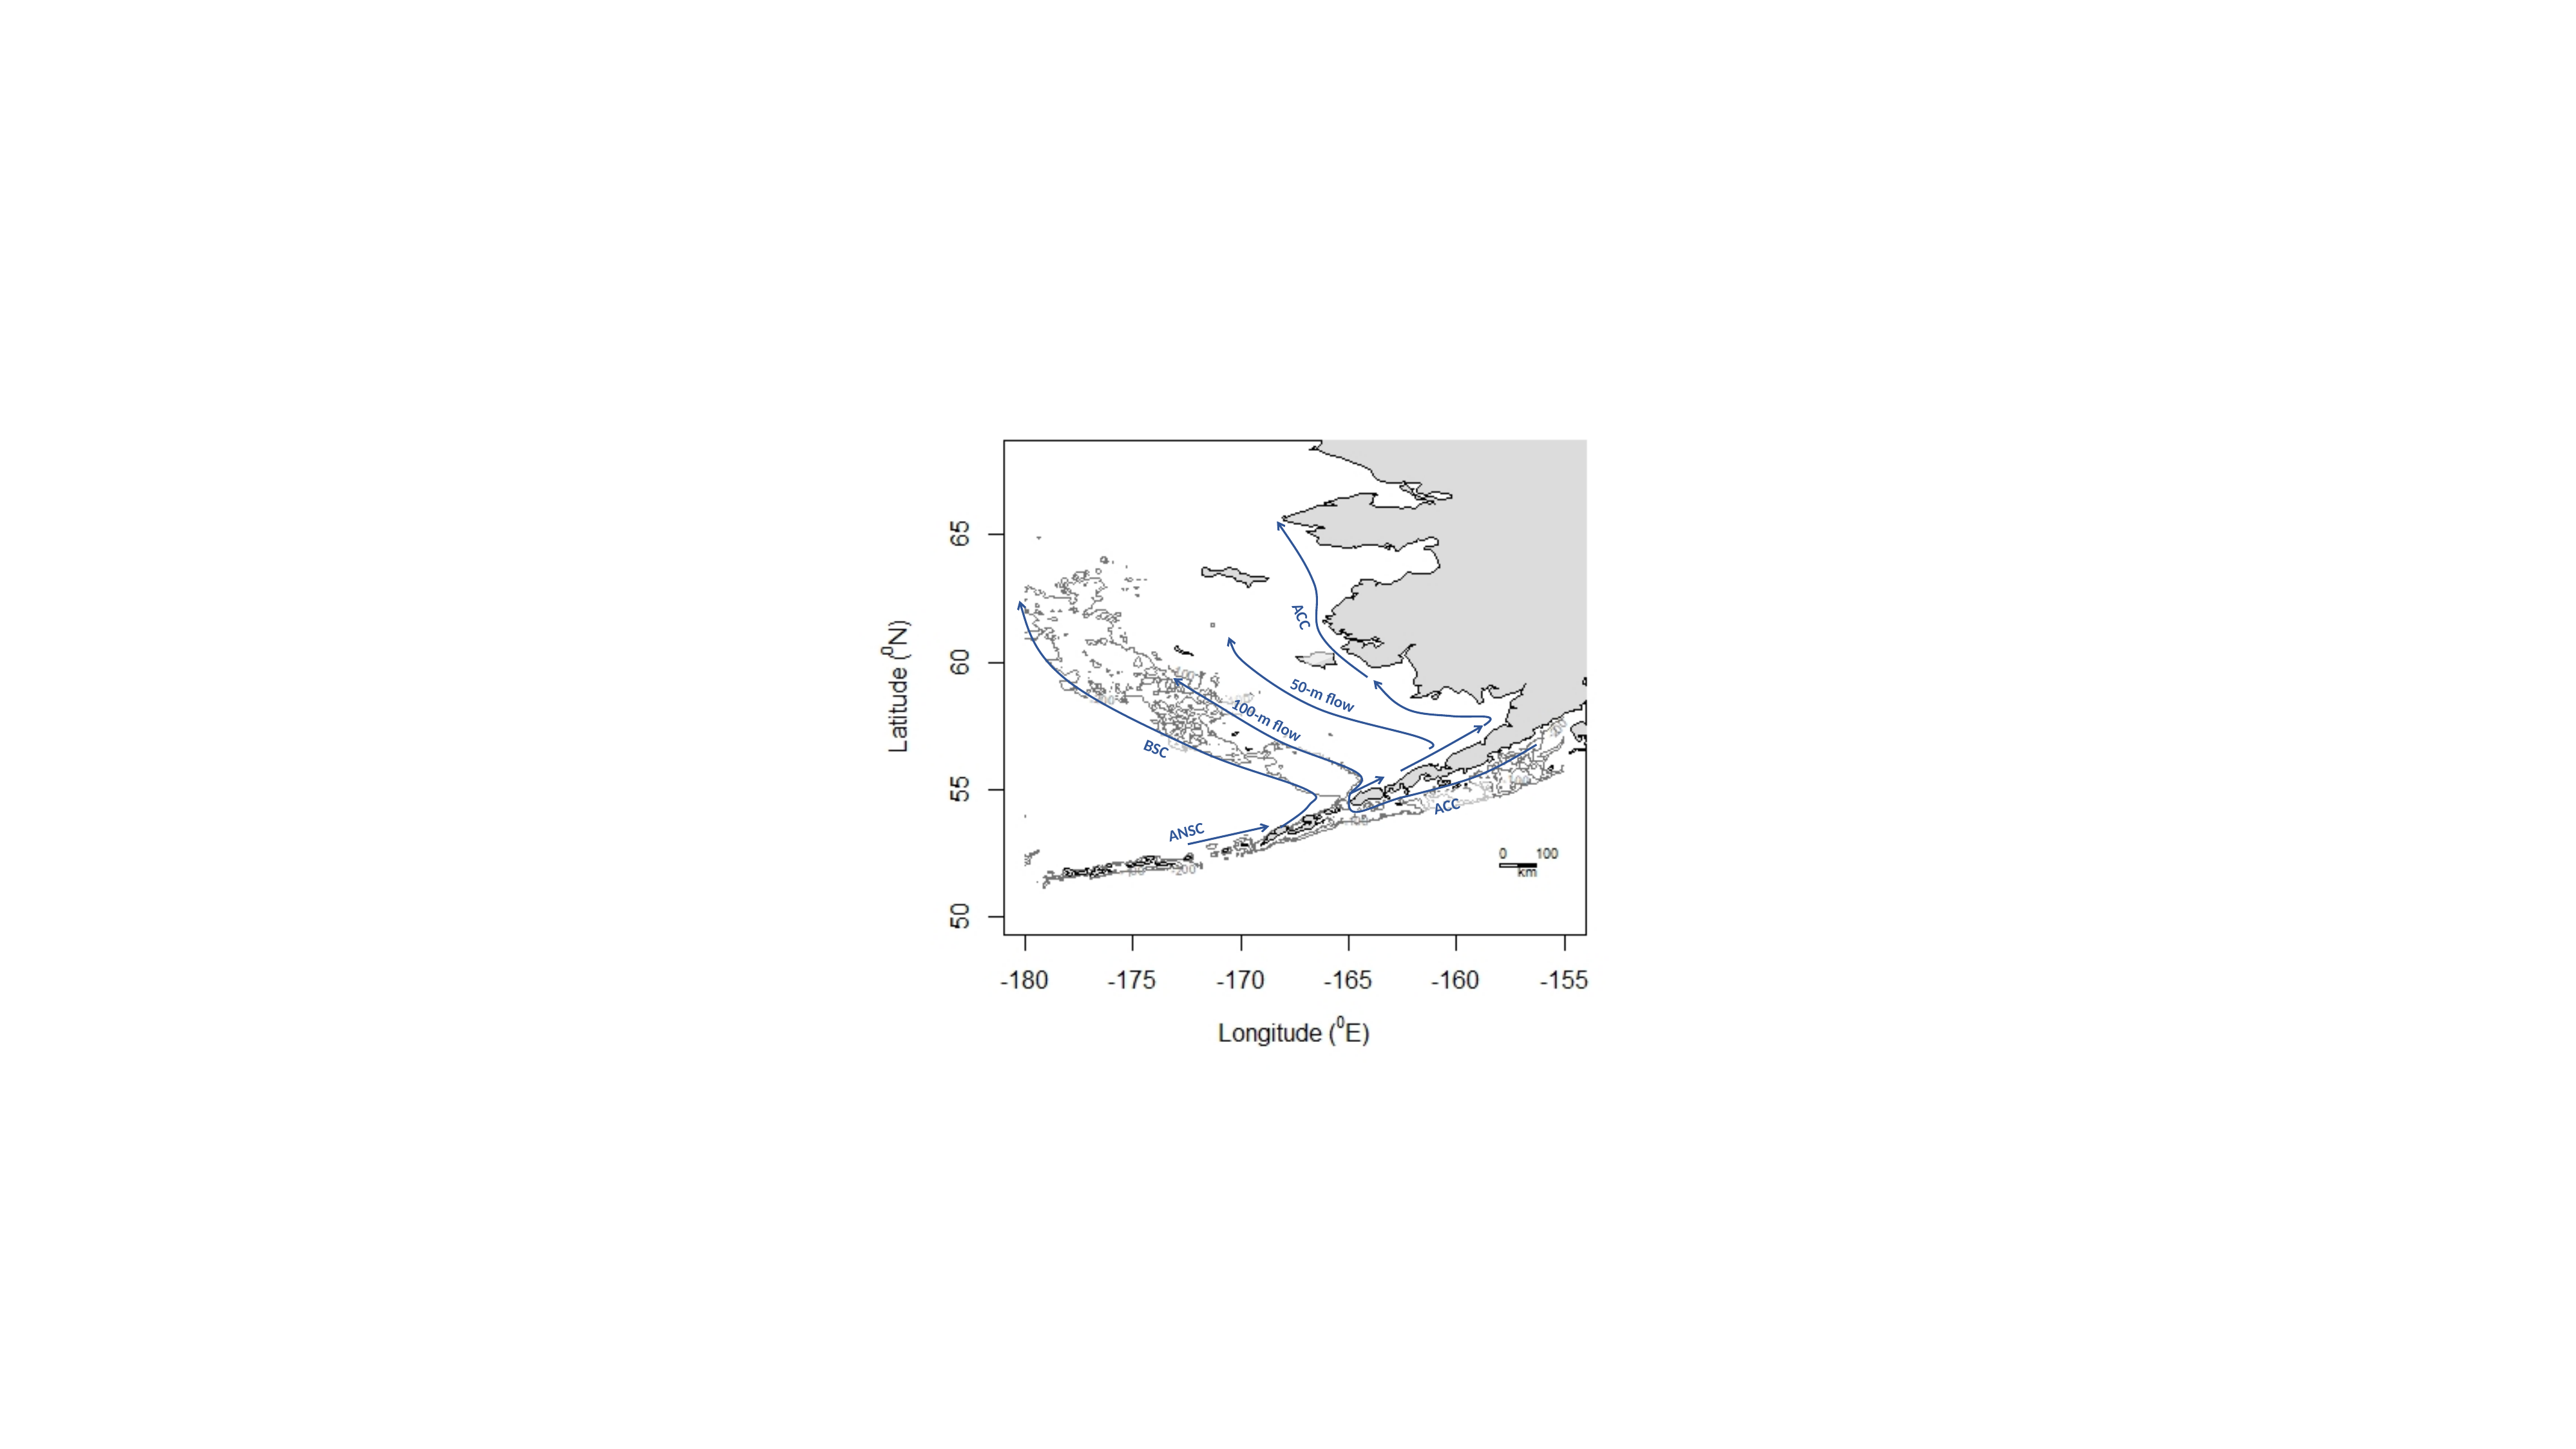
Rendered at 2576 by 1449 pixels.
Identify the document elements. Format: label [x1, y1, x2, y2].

text_box [859, 368, 1717, 1081]
